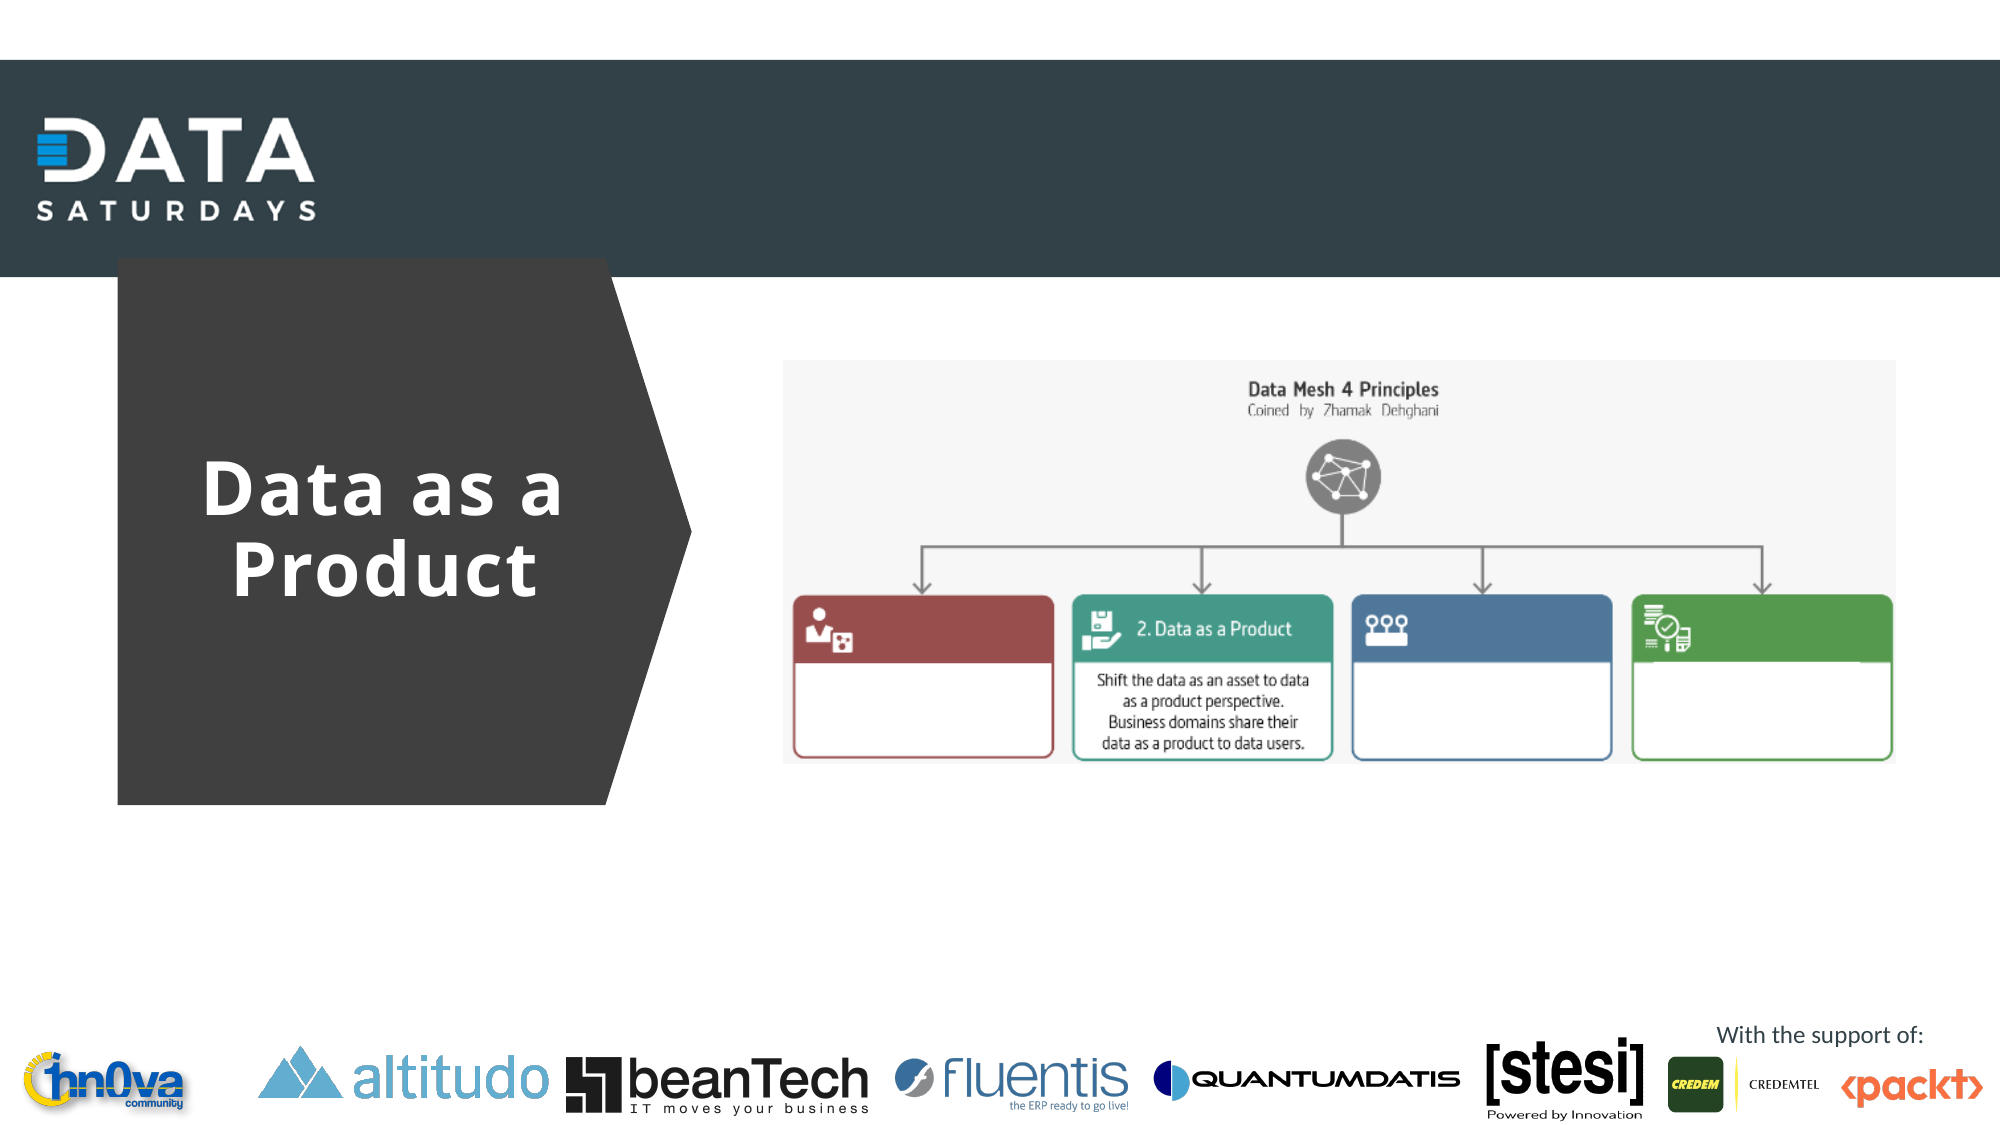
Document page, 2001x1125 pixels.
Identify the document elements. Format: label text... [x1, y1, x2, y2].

text_box [116, 257, 693, 807]
picture [1152, 1059, 1461, 1102]
picture [254, 1035, 553, 1109]
picture [566, 1057, 868, 1116]
picture [19, 102, 332, 235]
picture [783, 360, 1896, 764]
picture [1485, 1036, 1645, 1122]
title Data as a Product [168, 322, 601, 741]
picture [895, 1058, 1128, 1112]
picture [1841, 1069, 1983, 1108]
picture [23, 1050, 184, 1111]
picture [1668, 1055, 1819, 1114]
